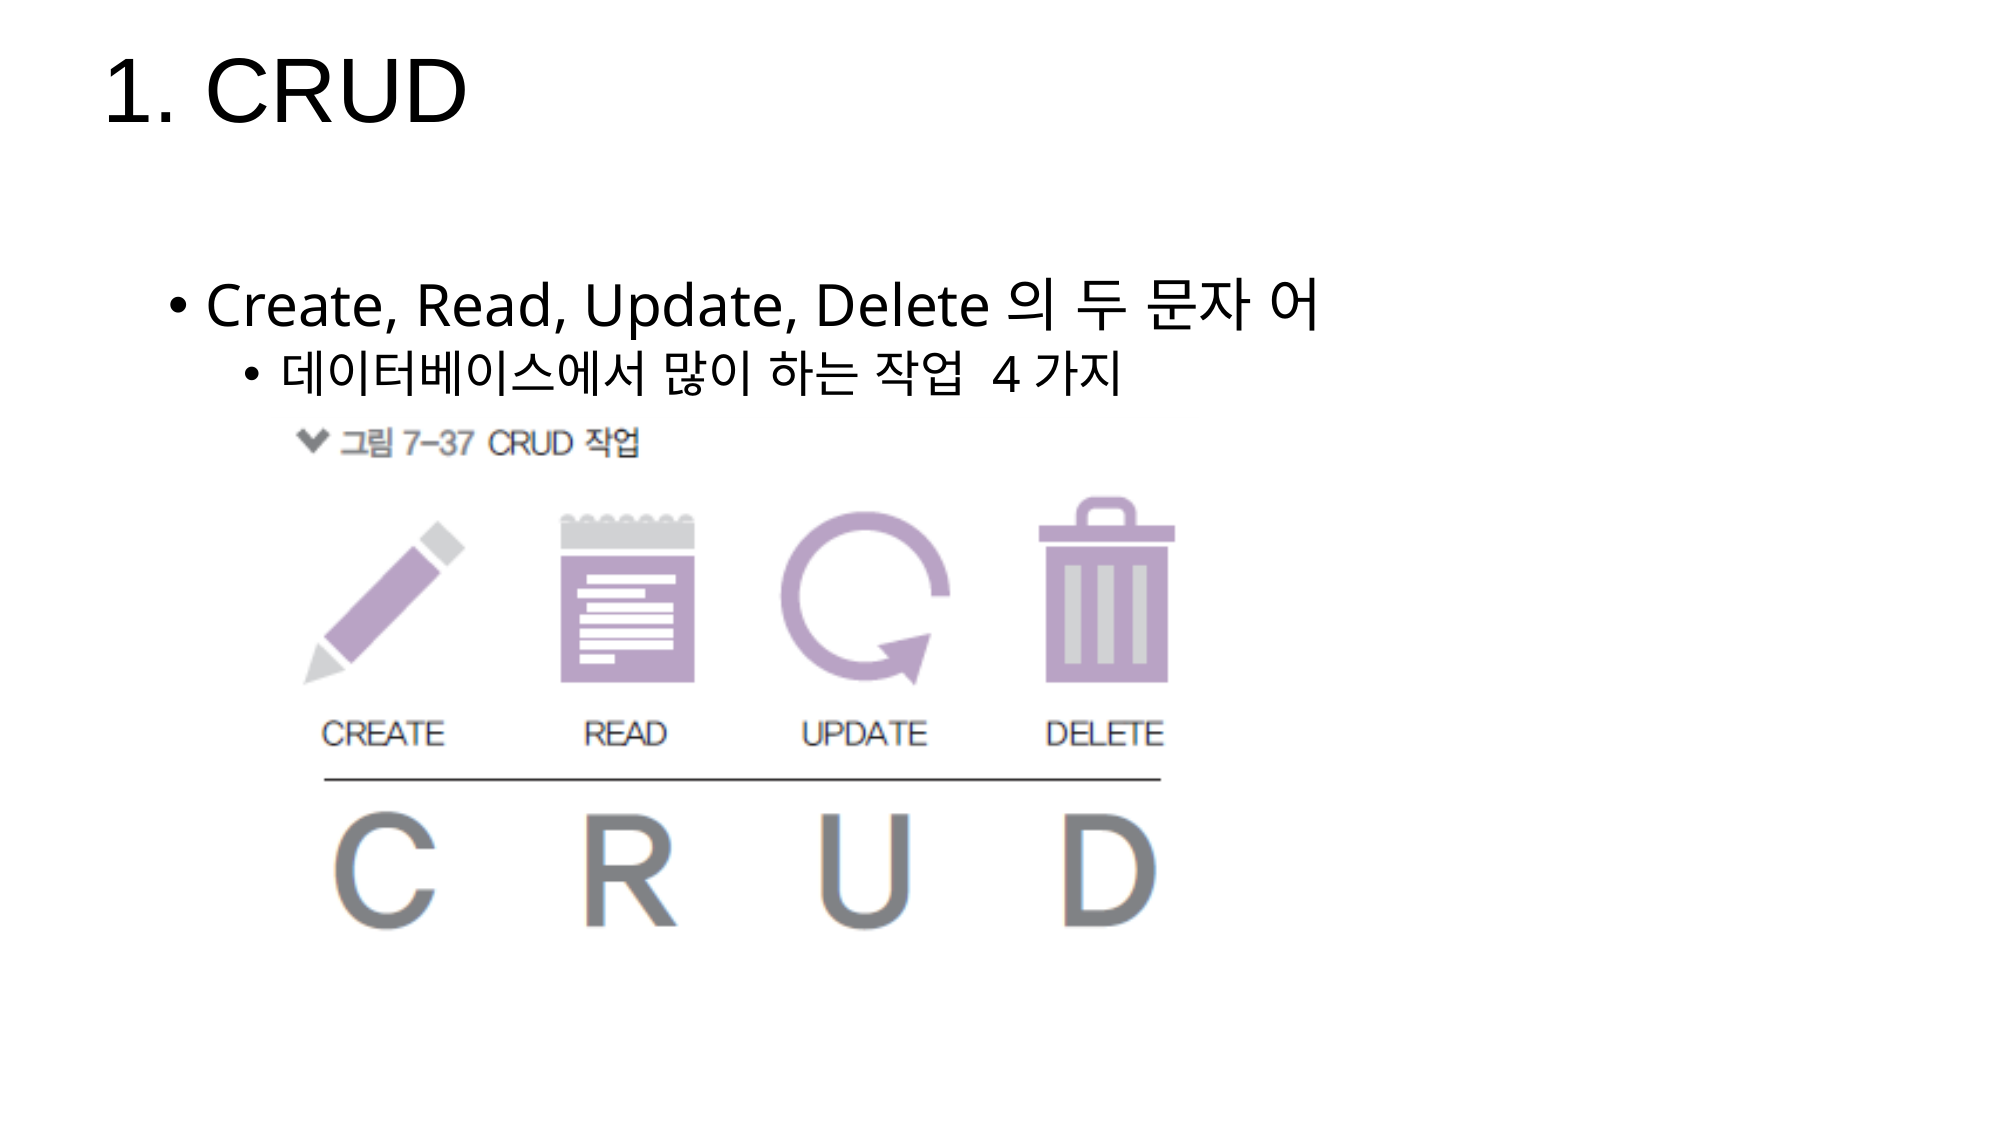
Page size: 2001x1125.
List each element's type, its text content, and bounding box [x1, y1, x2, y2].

text_box Create, Read, Update, Delete의 두 문자 어 데이터베이스에서 많이 하는 작업 4가지 [153, 268, 1673, 1125]
picture [271, 416, 1199, 962]
text_box 1. CRUD [88, 36, 1813, 254]
